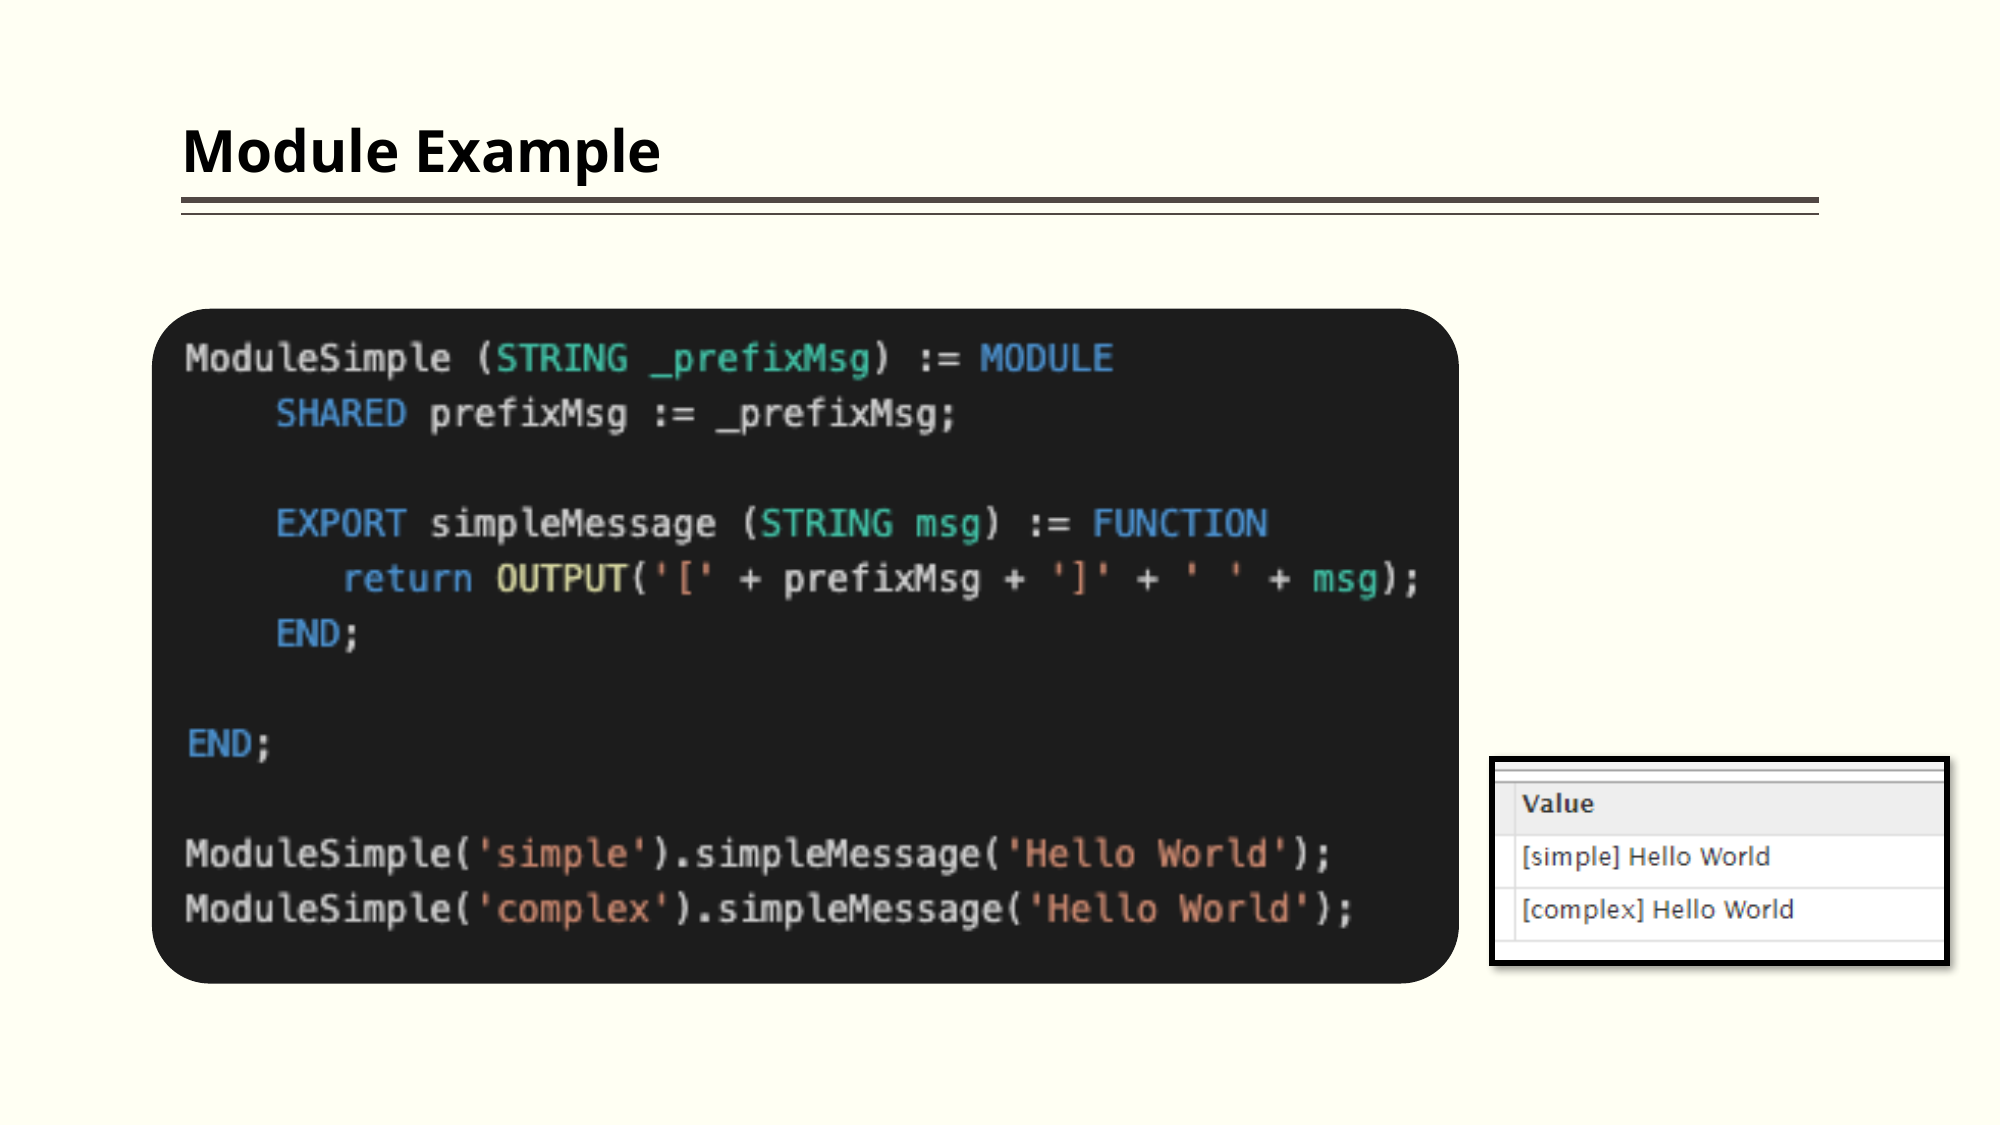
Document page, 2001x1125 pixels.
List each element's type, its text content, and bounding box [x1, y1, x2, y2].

title Module Example [181, 12, 1819, 193]
picture [1495, 762, 1944, 960]
picture [151, 308, 1459, 984]
